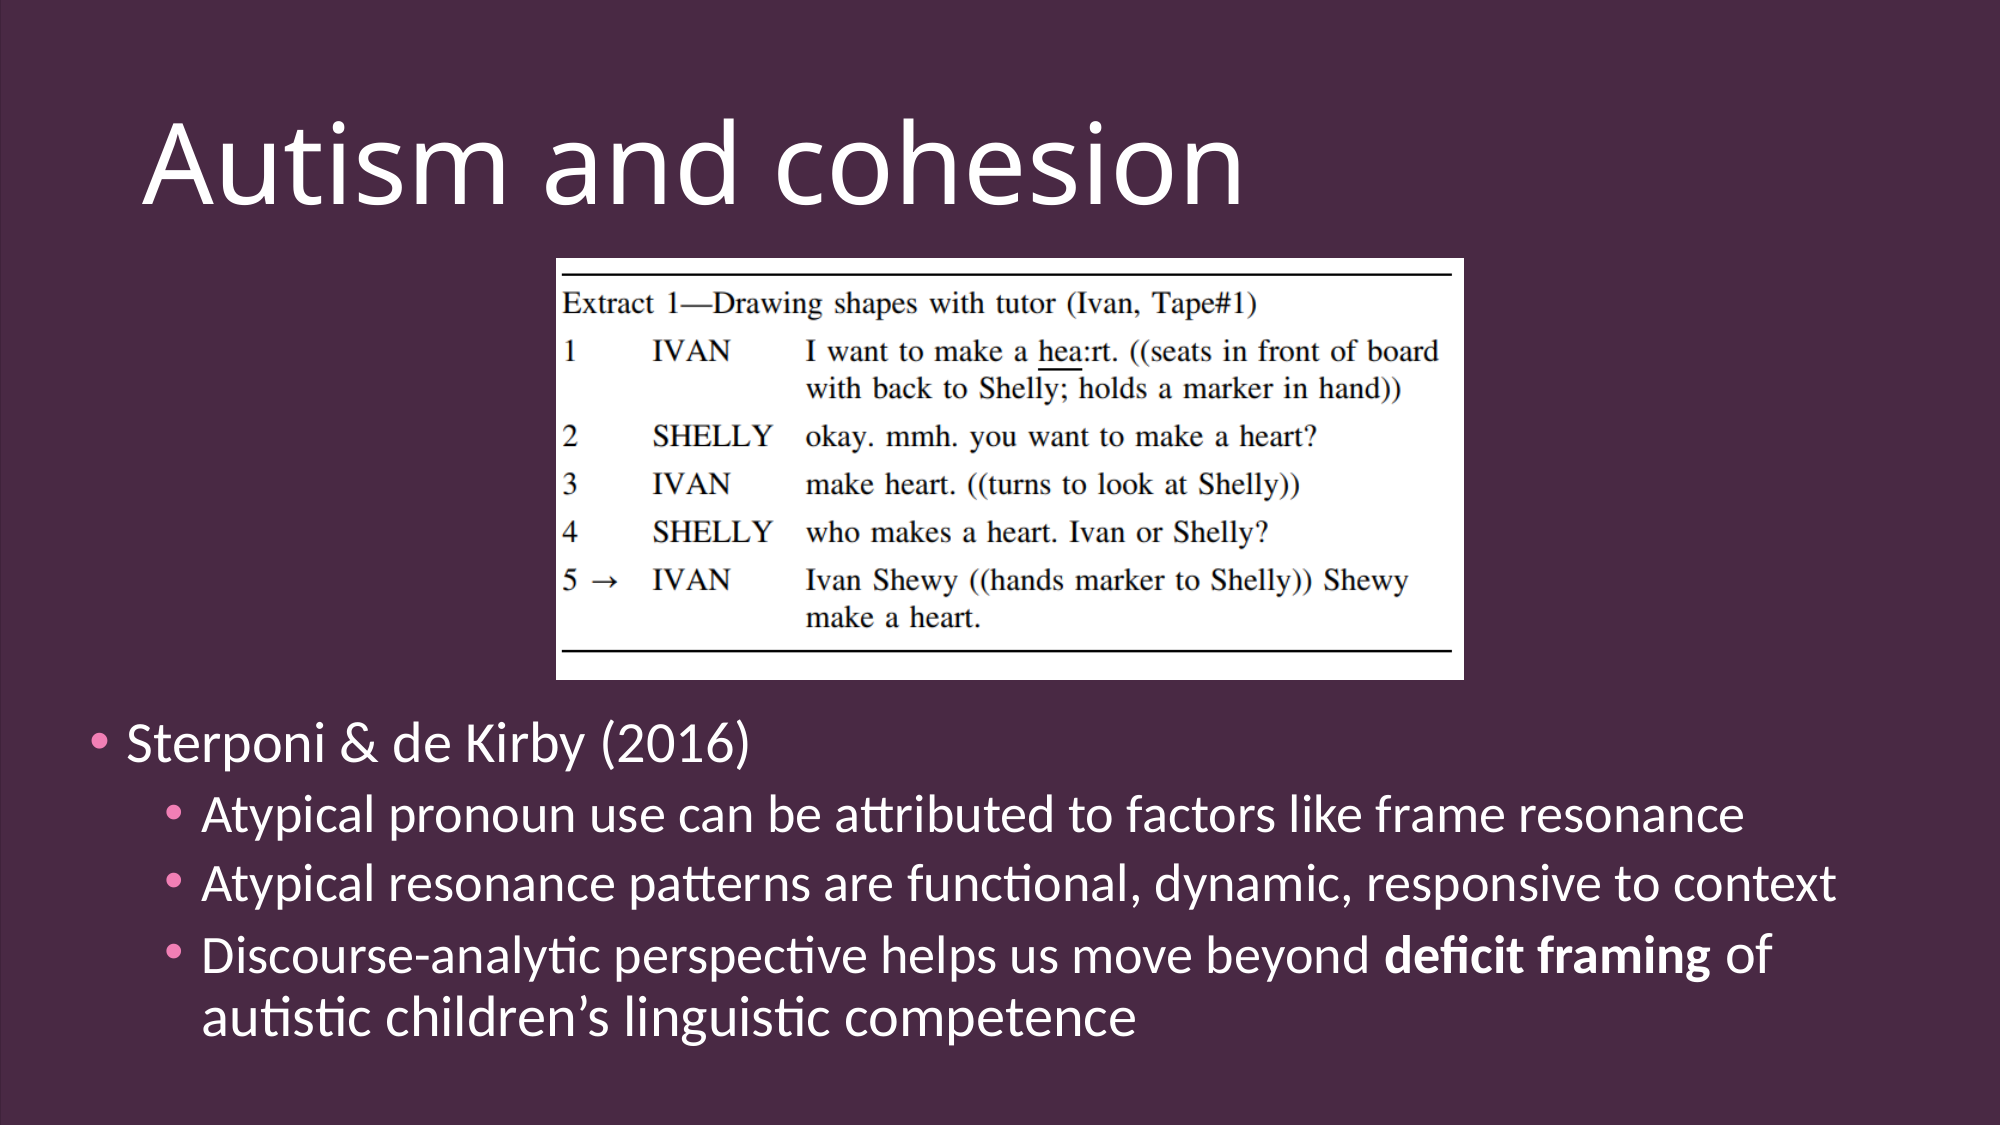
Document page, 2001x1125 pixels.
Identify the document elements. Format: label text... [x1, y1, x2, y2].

list Sterponi & de Kirby (2016) Atypical pronoun use can be attributed to factors like frame resonance Atypical resonance patterns are functional, dynamic, responsive to context Discourse-analytic perspective helps us move beyond deficit framing of autistic children’s linguistic competence [74, 704, 1938, 1066]
title Autism and cohesion [127, 59, 1873, 278]
picture [556, 258, 1465, 680]
